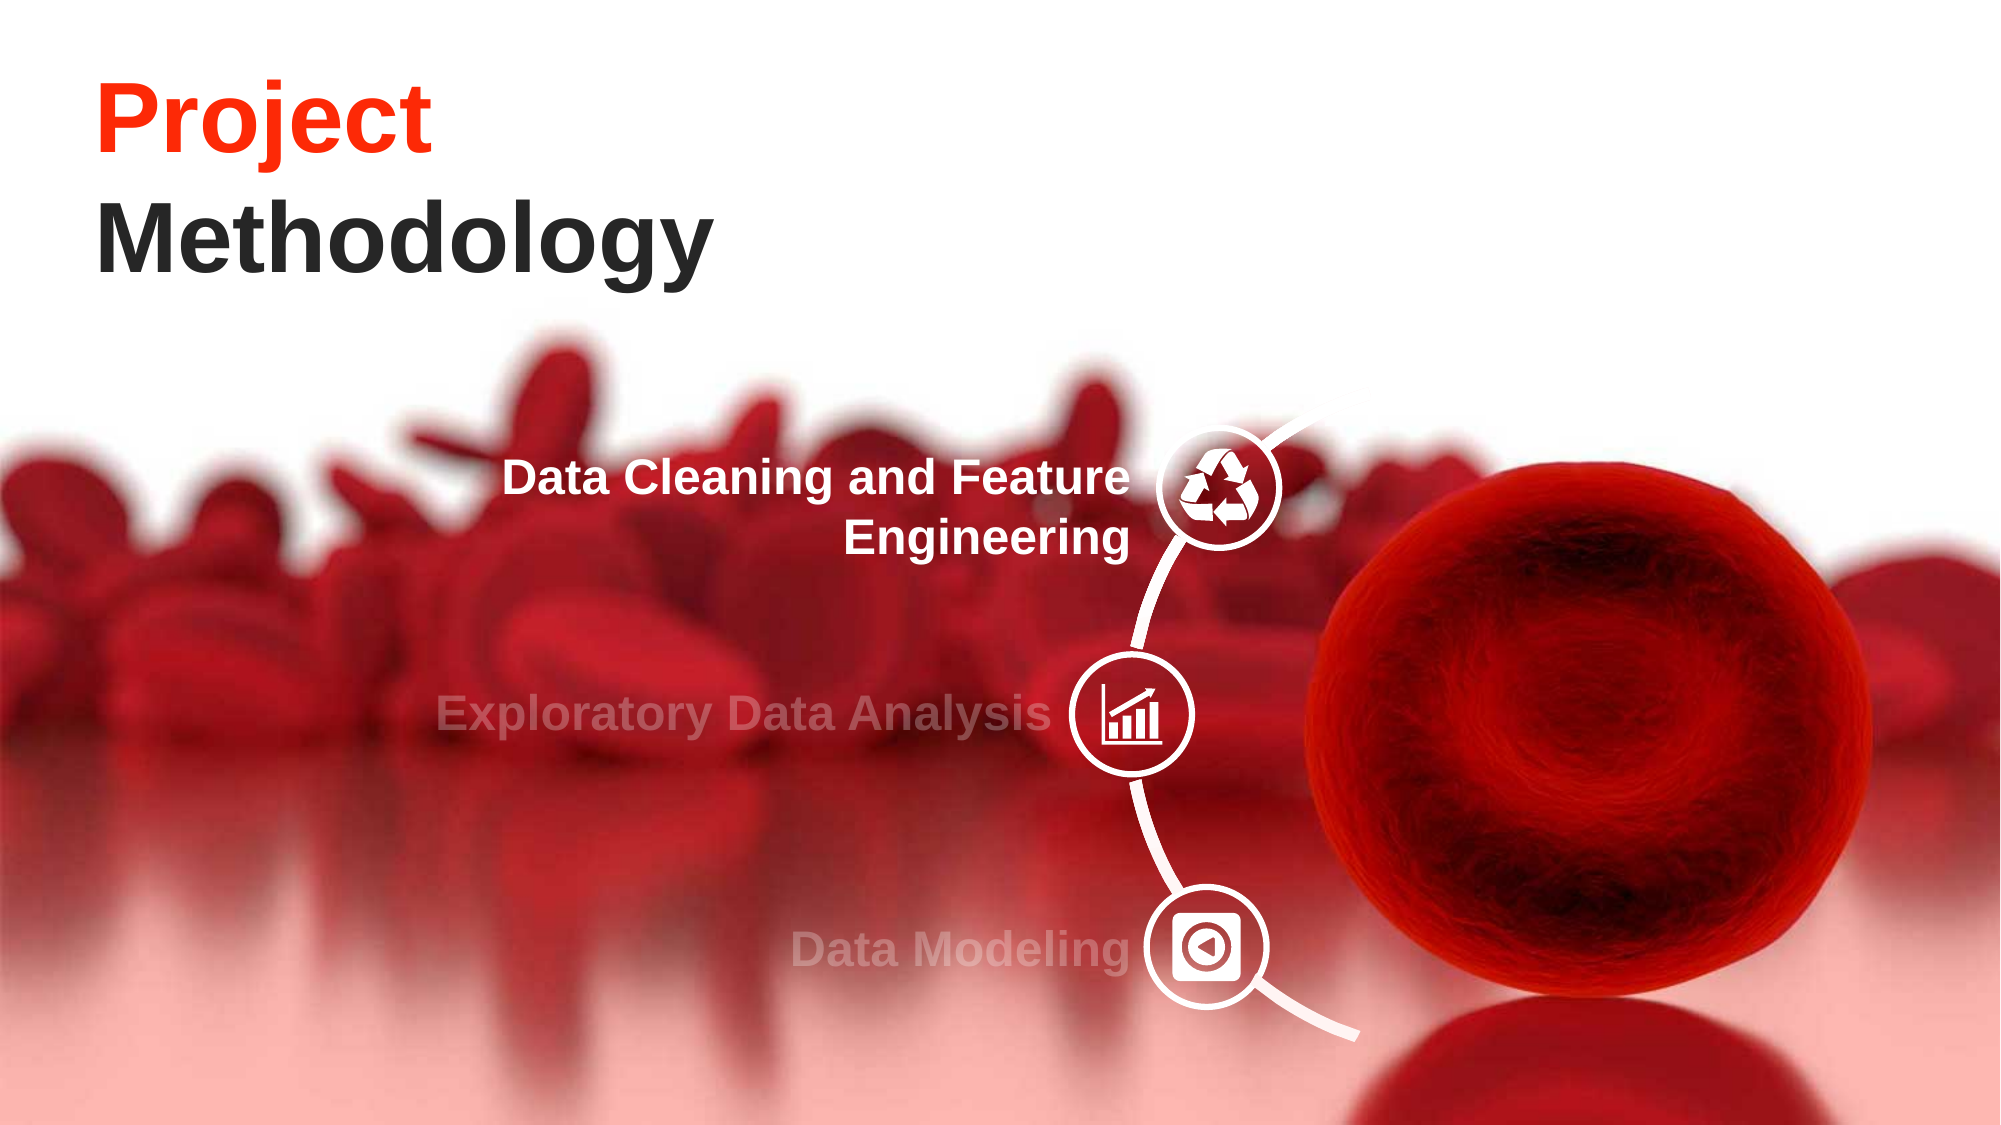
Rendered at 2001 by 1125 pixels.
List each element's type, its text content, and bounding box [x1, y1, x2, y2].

text_box Exploratory Data Analysis [401, 672, 1068, 748]
text_box [1147, 885, 1268, 1008]
text_box [1128, 778, 1186, 896]
text_box [1171, 911, 1242, 983]
text_box Data Cleaning and Feature Engineering [480, 436, 1147, 572]
text_box [1260, 386, 1373, 452]
text_box [1248, 971, 1362, 1044]
text_box Project Methodology [88, 52, 948, 293]
picture [0, 0, 2001, 1125]
text_box [1070, 653, 1194, 776]
text_box [1129, 533, 1188, 651]
text_box [1177, 447, 1260, 530]
text_box [1158, 426, 1281, 549]
text_box Data Modeling [480, 909, 1147, 984]
text_box [1101, 683, 1163, 746]
